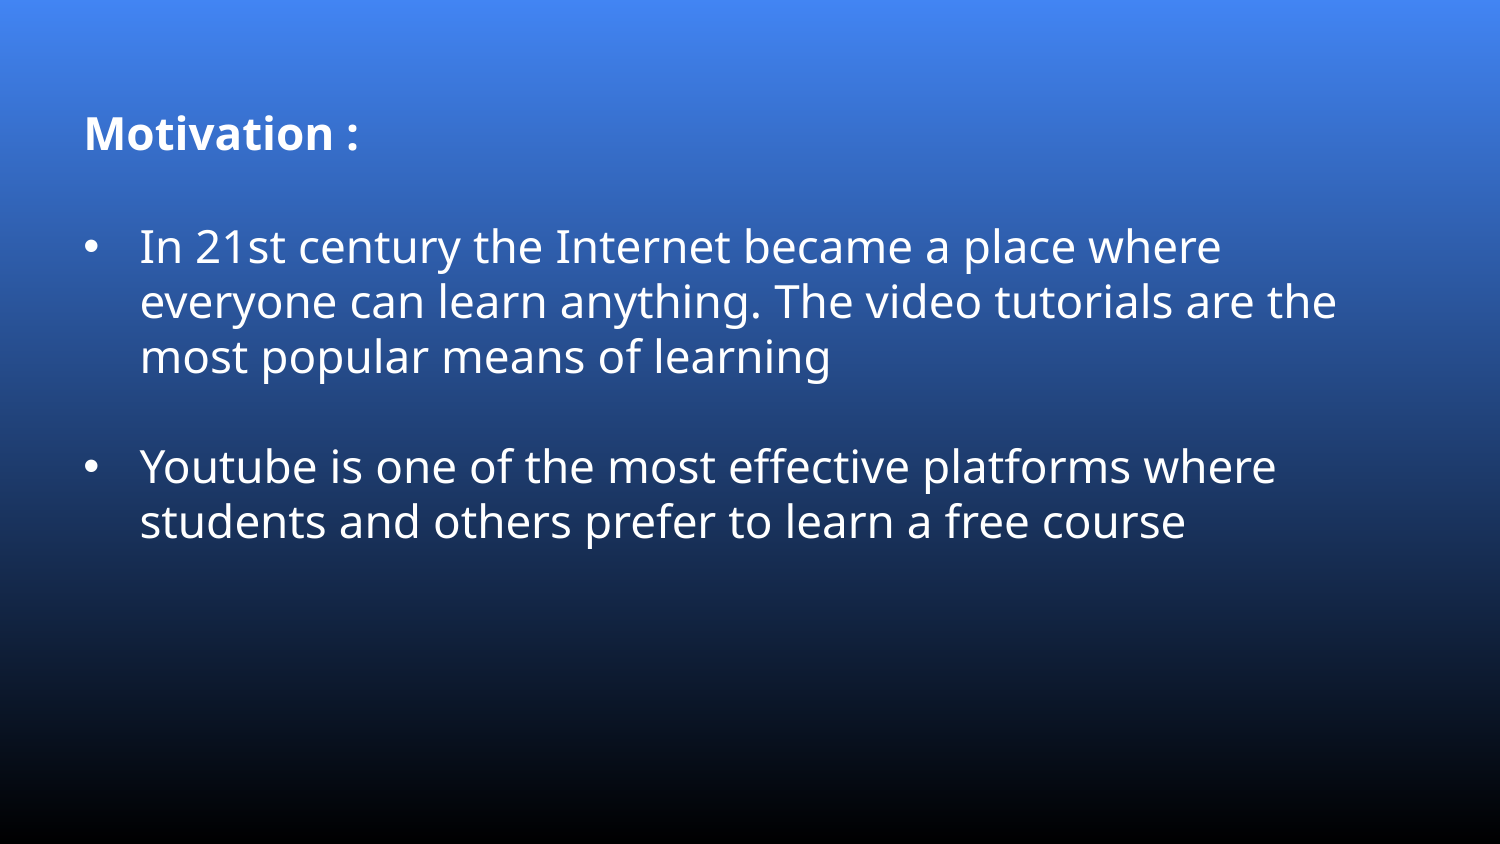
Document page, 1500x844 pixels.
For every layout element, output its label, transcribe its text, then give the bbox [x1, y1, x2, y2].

text_box In 21st century the Internet became a place where everyone can learn anything. The video tutorials are the most popular means of learning Youtube is one of the most effective platforms where students and others prefer to learn a free course [68, 210, 1444, 556]
text_box Motivation : [68, 97, 580, 167]
